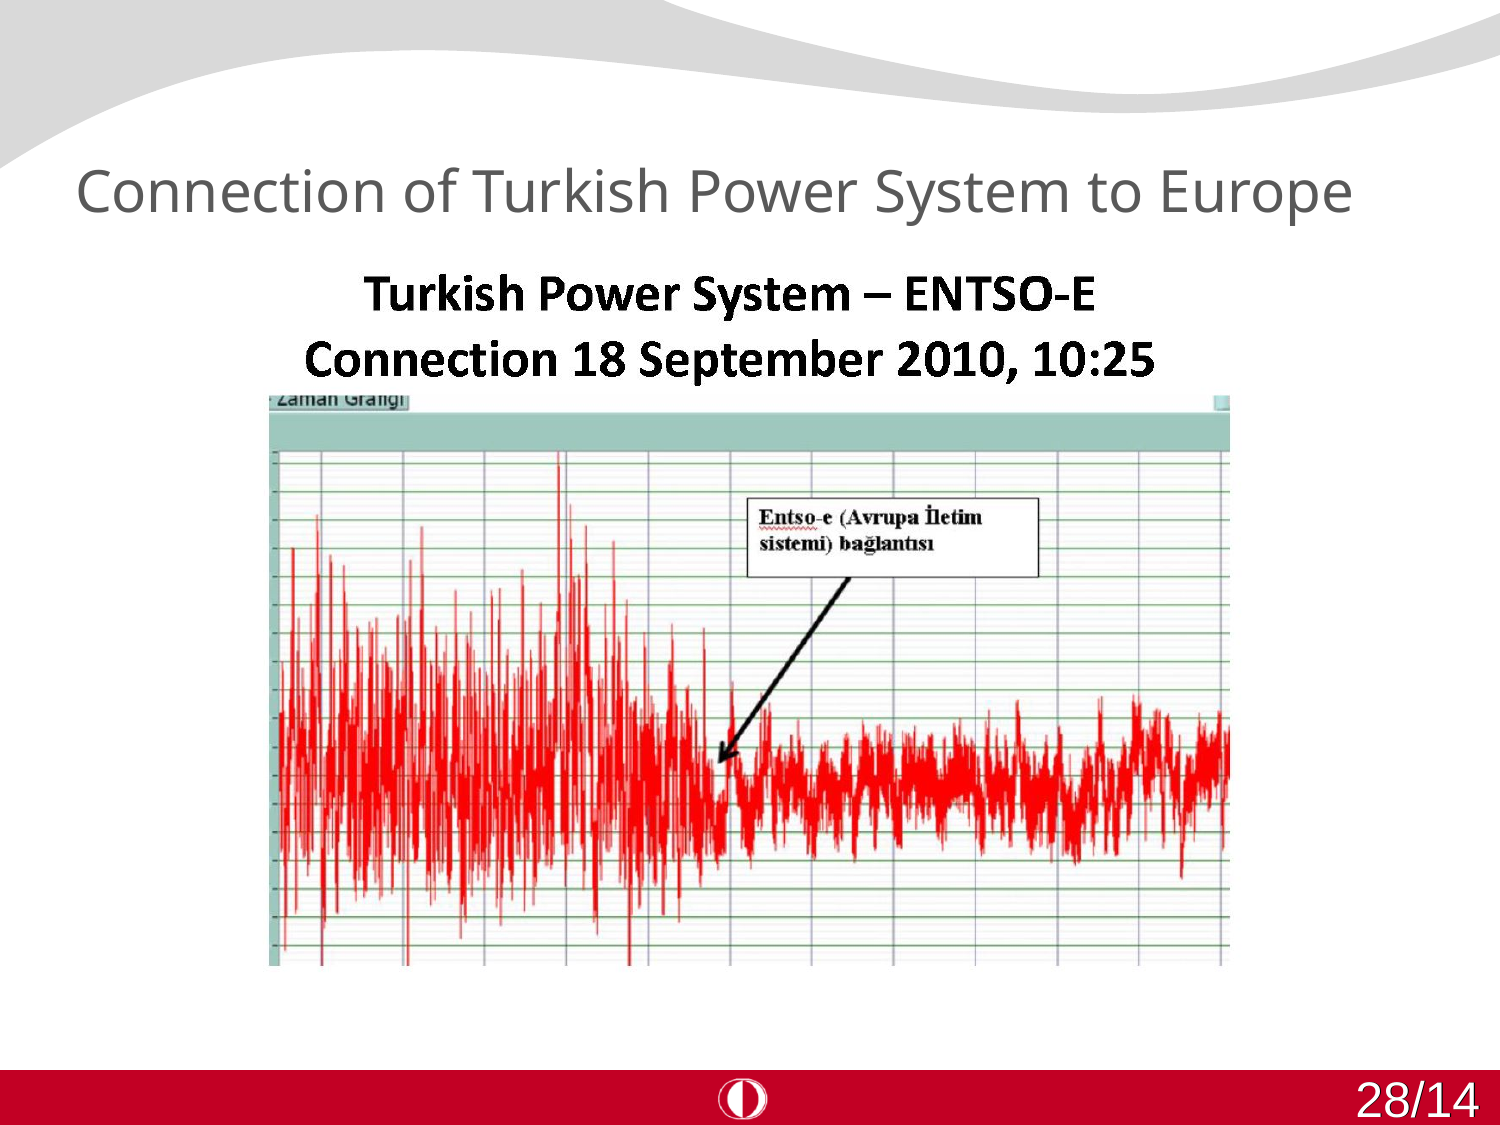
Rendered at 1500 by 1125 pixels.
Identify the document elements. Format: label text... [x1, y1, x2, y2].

picture [221, 237, 1273, 995]
picture [713, 1078, 781, 1122]
title Connection of Turkish Power System to Europe [75, 55, 1425, 224]
